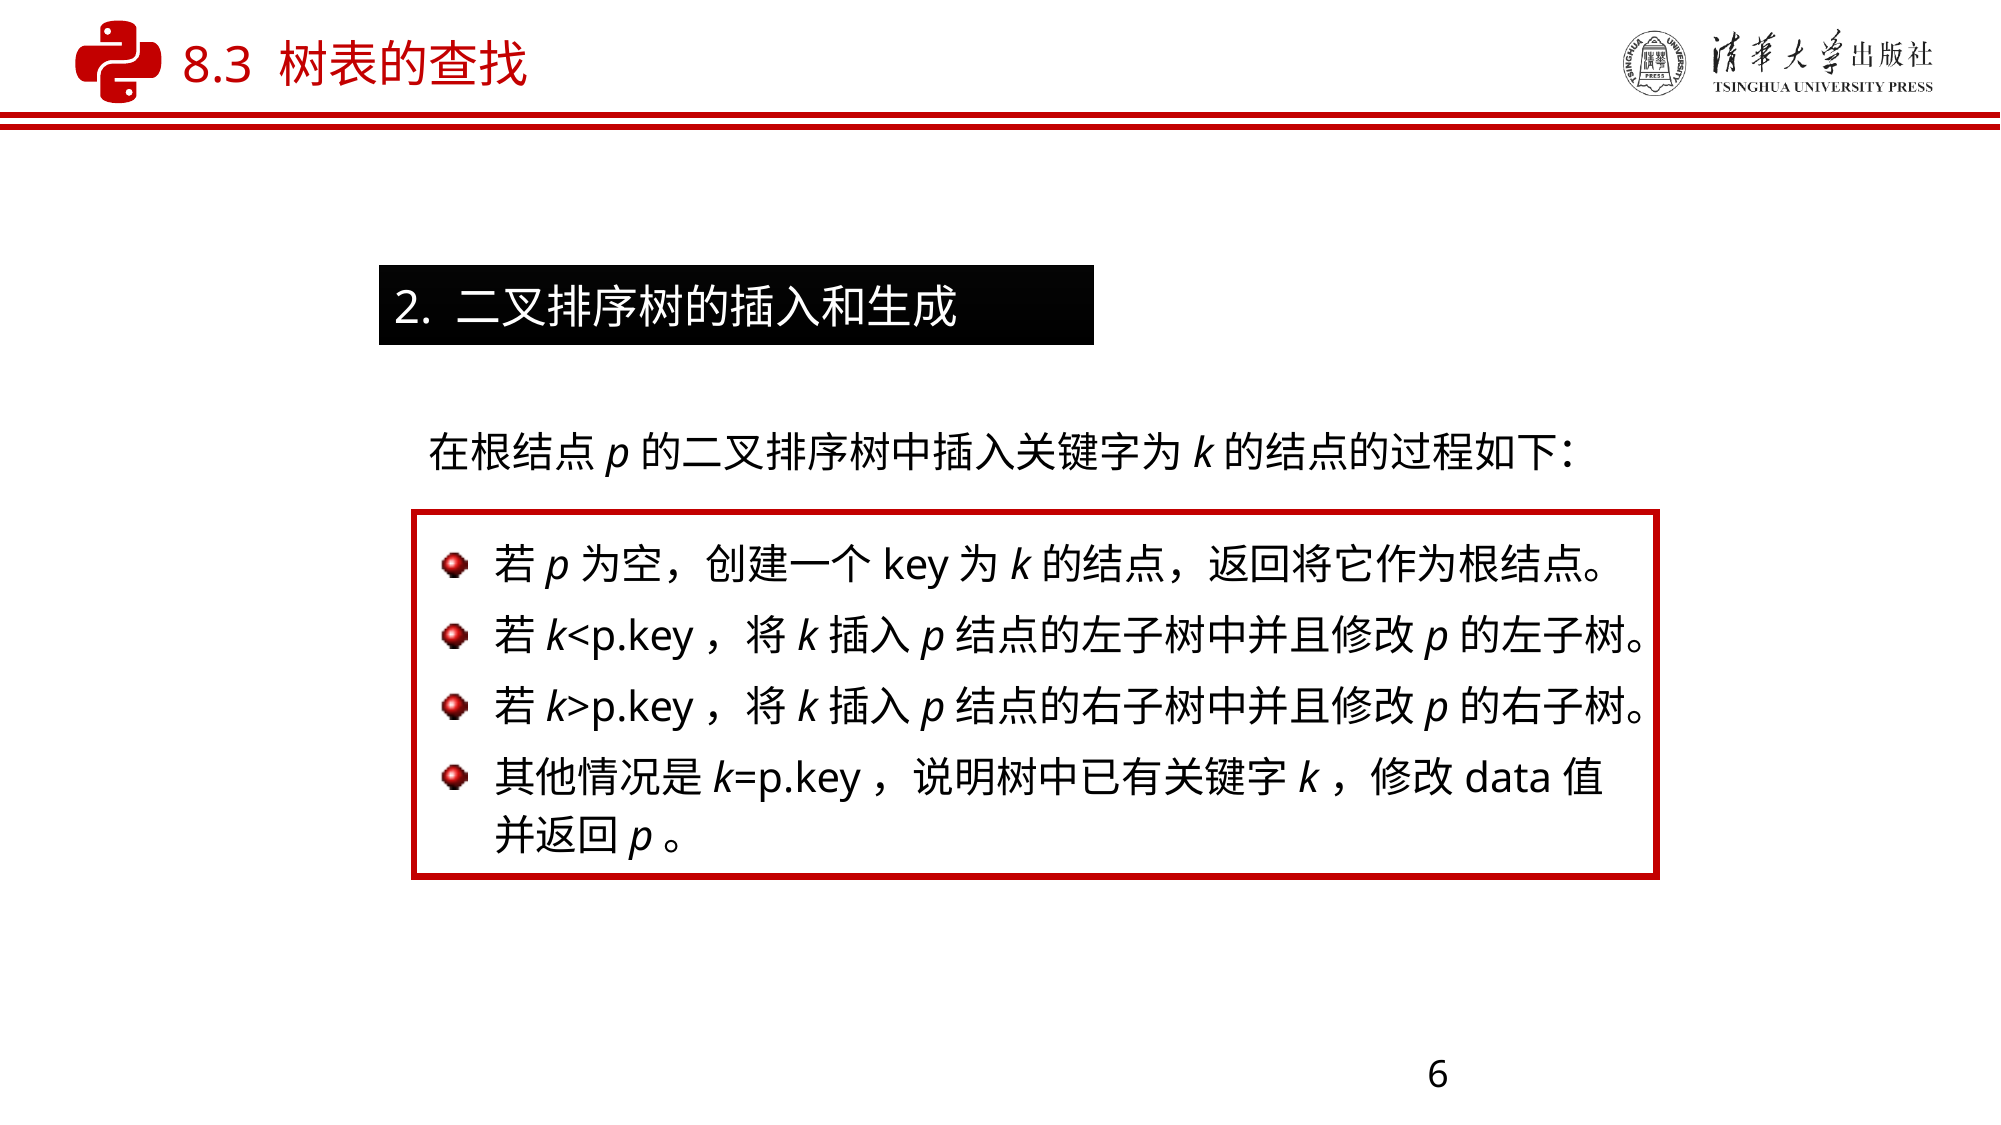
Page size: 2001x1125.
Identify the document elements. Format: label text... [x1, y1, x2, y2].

text_box 8.3 树表的查找 [167, 24, 543, 100]
picture [437, 760, 468, 790]
text_box 2. 二叉排序树的插入和生成 [379, 265, 1094, 345]
picture [437, 689, 468, 720]
picture [437, 548, 468, 578]
text_box 在根结点p的二叉排序树中插入关键字为k的结点的过程如下： [414, 418, 1657, 483]
picture [437, 619, 468, 649]
text_box 若p为空，创建一个key为k的结点，返回将它作为根结点。 若k<p.key，将k插入p结点的左子树中并且修改p的左子树。 若k>p.key，将k插入p结点的右子树中并且修改p的右子树。 其他情况是k=p.key，说明树中已有关键字k，修改data值并返回p。 [413, 511, 1657, 877]
slide_number 6 [1412, 1042, 1863, 1103]
